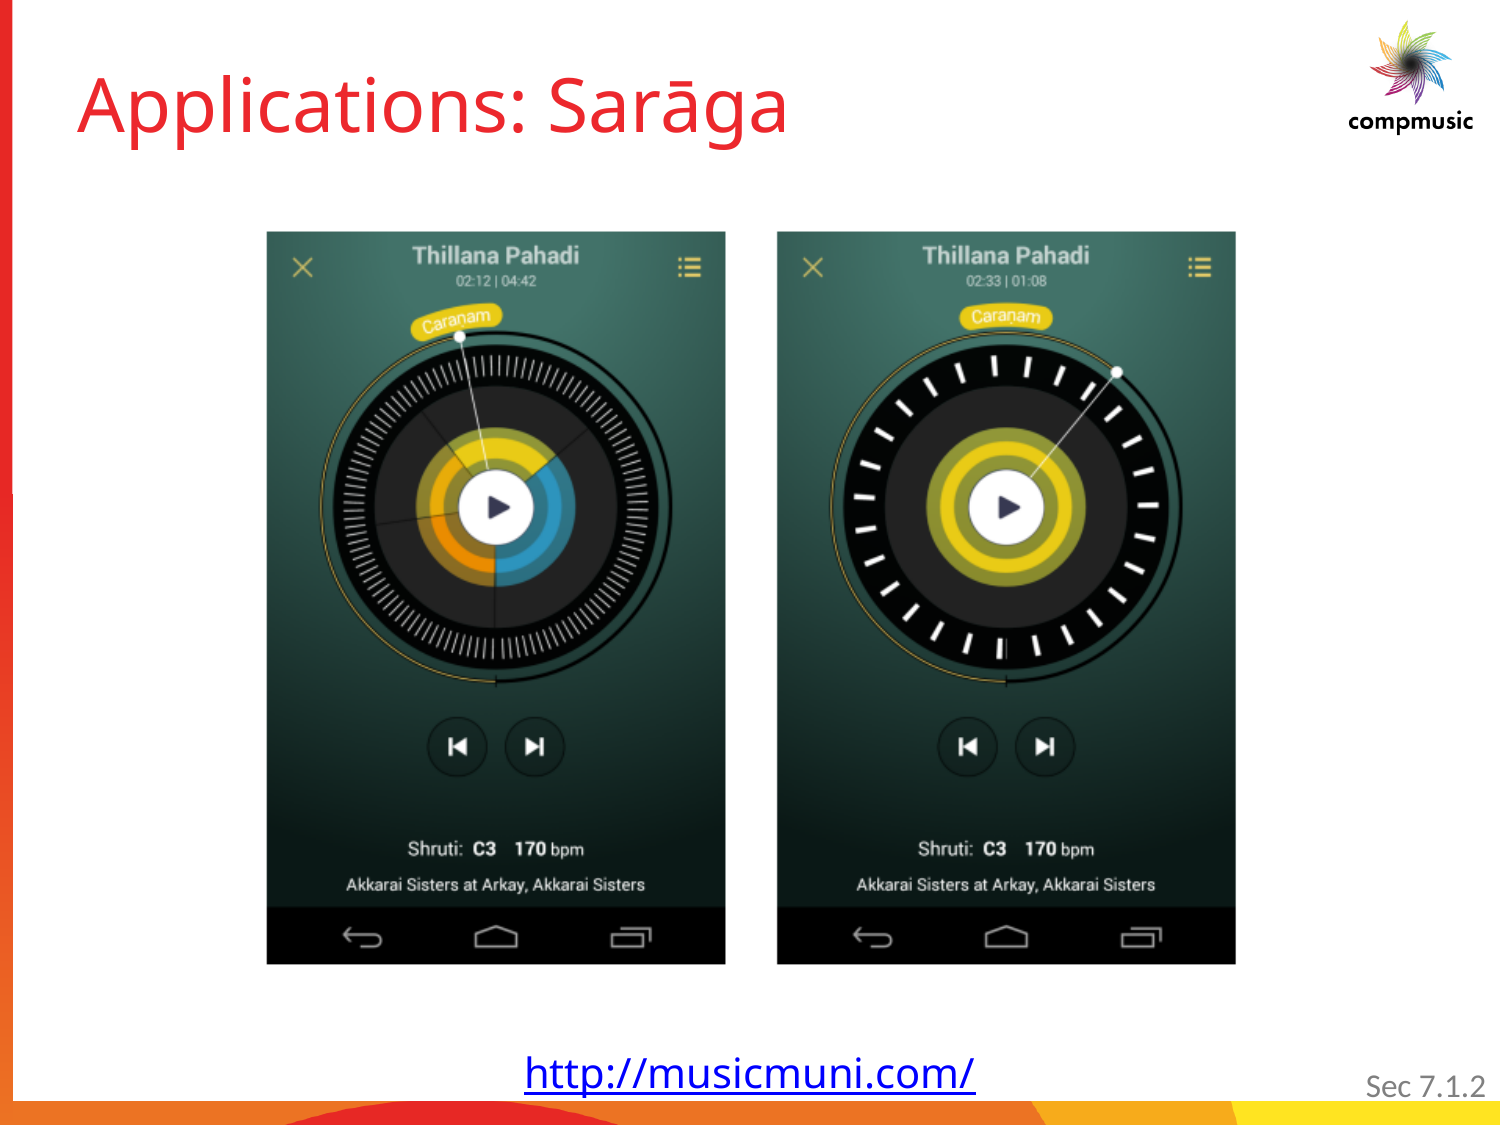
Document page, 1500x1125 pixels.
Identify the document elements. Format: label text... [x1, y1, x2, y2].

picture [253, 224, 1247, 974]
text_box http://musicmuni.com/ [509, 1039, 991, 1112]
picture [12, 1101, 1500, 1125]
picture [1346, 12, 1475, 142]
text_box Sec 7.1.2 [1351, 1056, 1500, 1112]
title Applications: Sarāga [62, 37, 1413, 168]
